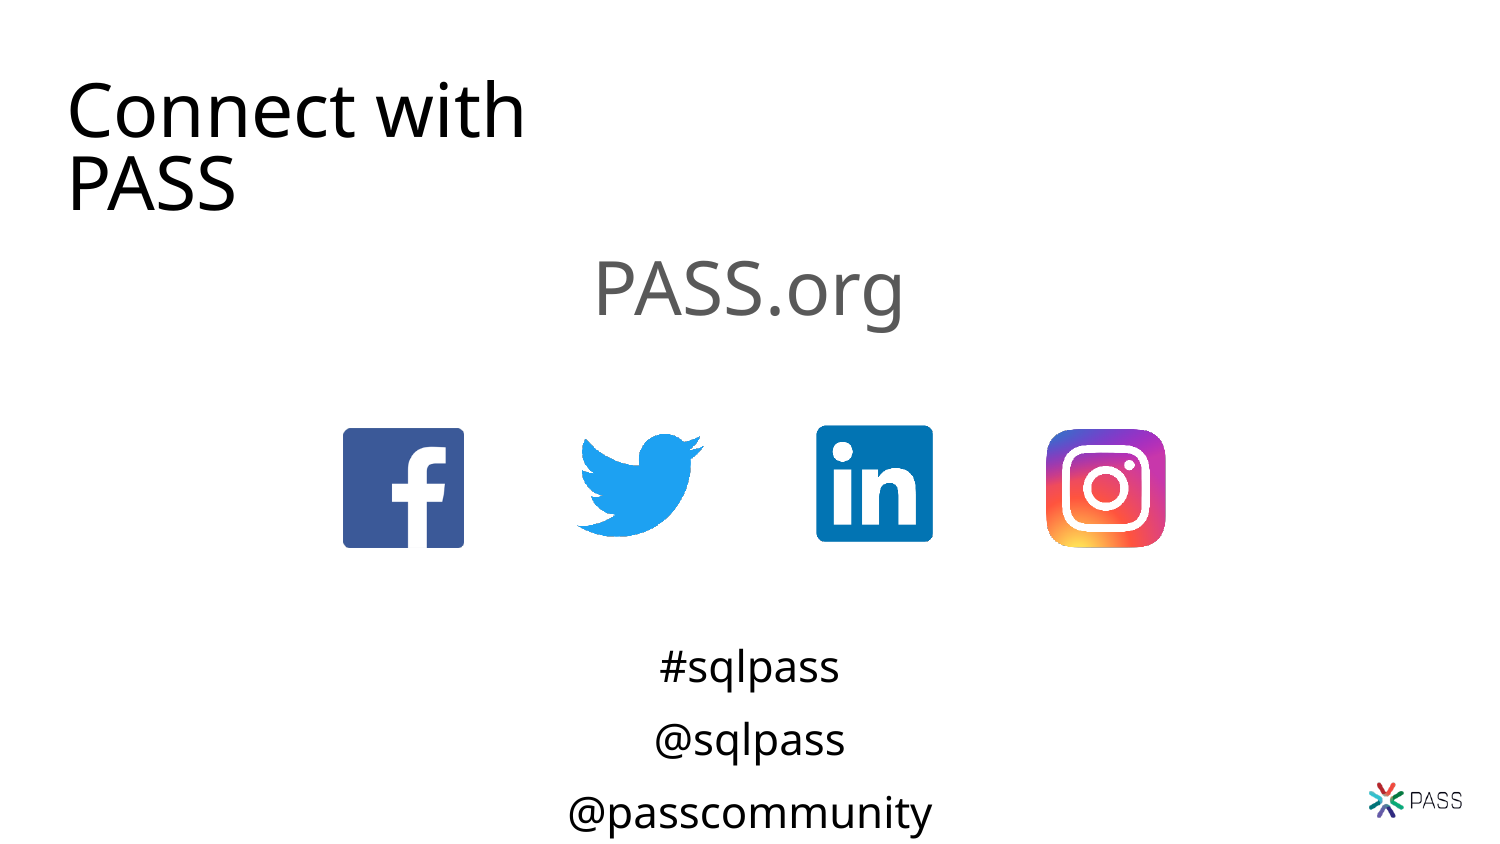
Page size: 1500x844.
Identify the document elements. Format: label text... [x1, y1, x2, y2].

title Connect with PASS [51, 72, 733, 157]
picture [816, 425, 933, 543]
picture [343, 427, 464, 548]
text_box #sqlpass @sqlpass @passcommunity [411, 612, 1089, 799]
picture [576, 433, 704, 538]
list PASS.org [0, 233, 1500, 350]
picture [1367, 780, 1463, 820]
picture [1044, 427, 1166, 549]
